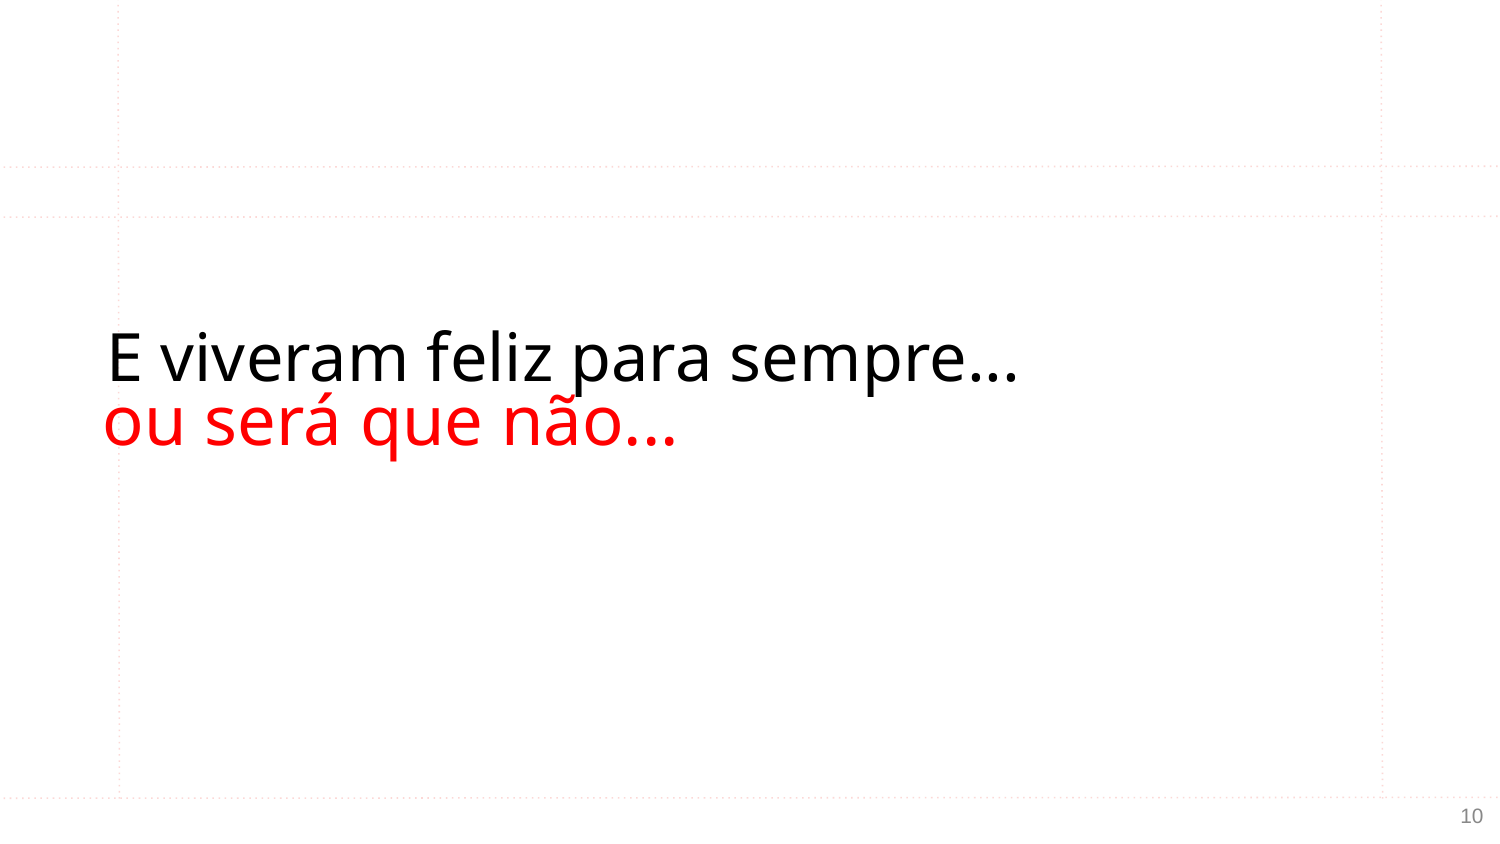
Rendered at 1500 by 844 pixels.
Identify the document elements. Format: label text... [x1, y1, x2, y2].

text_box ou será que não... [91, 342, 851, 506]
title E viveram feliz para sempre... [91, 306, 1386, 471]
